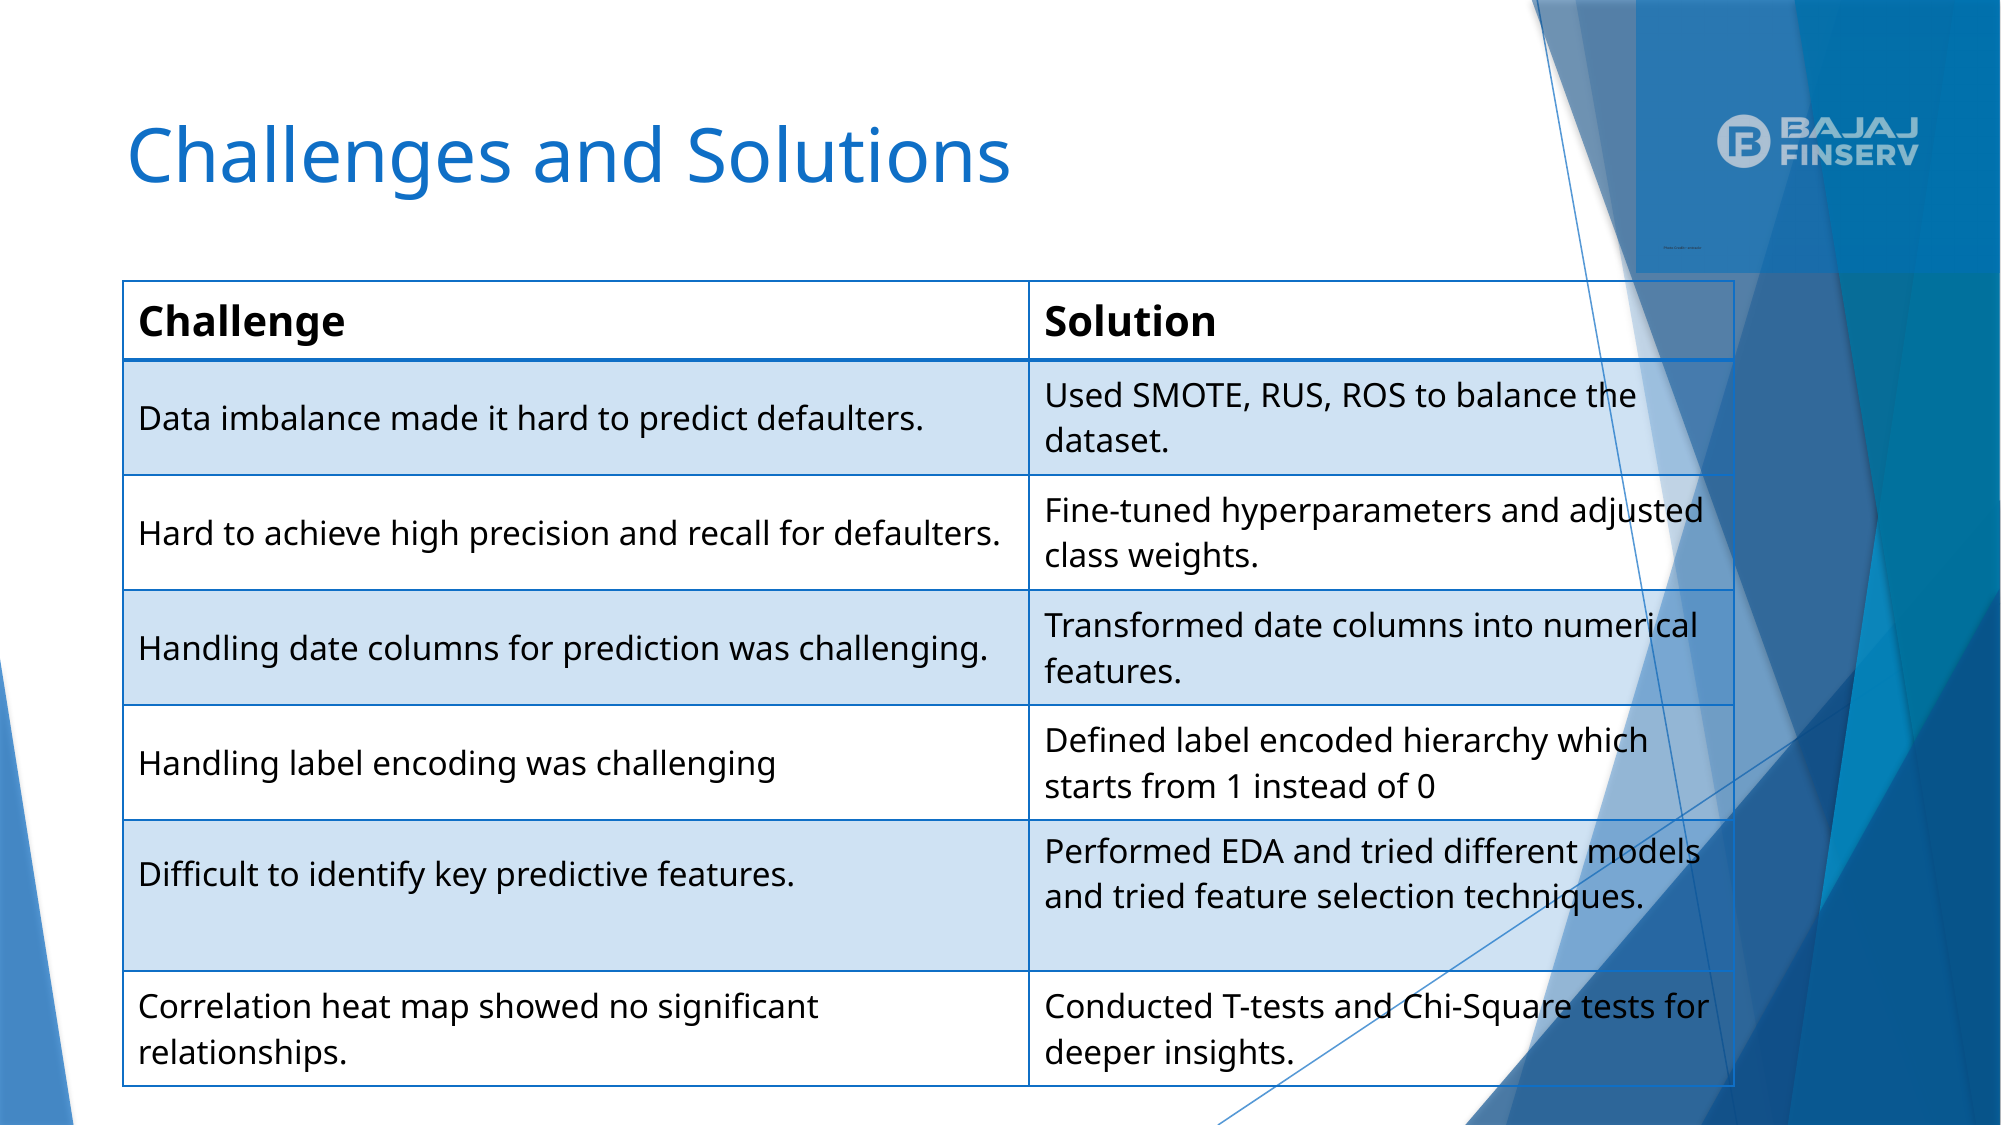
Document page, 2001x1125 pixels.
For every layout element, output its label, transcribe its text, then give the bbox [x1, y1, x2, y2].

table_cell Correlation heat map showed no significant relationships. [124, 972, 1028, 1085]
table_cell Handling label encoding was challenging [124, 706, 1028, 819]
table_cell Conducted T-tests and Chi-Square tests for deeper insights. [1030, 972, 1733, 1085]
table_cell Fine-tuned hyperparameters and adjusted class weights. [1030, 476, 1733, 589]
table_cell Performed EDA and tried different models and tried feature selection techniques. [1030, 821, 1733, 970]
table_cell Used SMOTE, RUS, ROS to balance the dataset. [1030, 362, 1733, 474]
table_cell Defined label encoded hierarchy which starts from 1 instead of 0 [1030, 706, 1733, 819]
picture [1635, 0, 1992, 274]
title Challenges and Solutions [111, 99, 1522, 317]
table_cell Transformed date columns into numerical features. [1030, 591, 1733, 704]
table_header Challenge [124, 282, 1028, 358]
table_cell Data imbalance made it hard to predict defaulters. [124, 362, 1028, 474]
table_cell Handling date columns for prediction was challenging. [124, 591, 1028, 704]
table_cell Difficult to identify key predictive features. [124, 821, 1028, 970]
table_header Solution [1030, 282, 1733, 358]
table_cell Hard to achieve high precision and recall for defaulters. [124, 476, 1028, 589]
